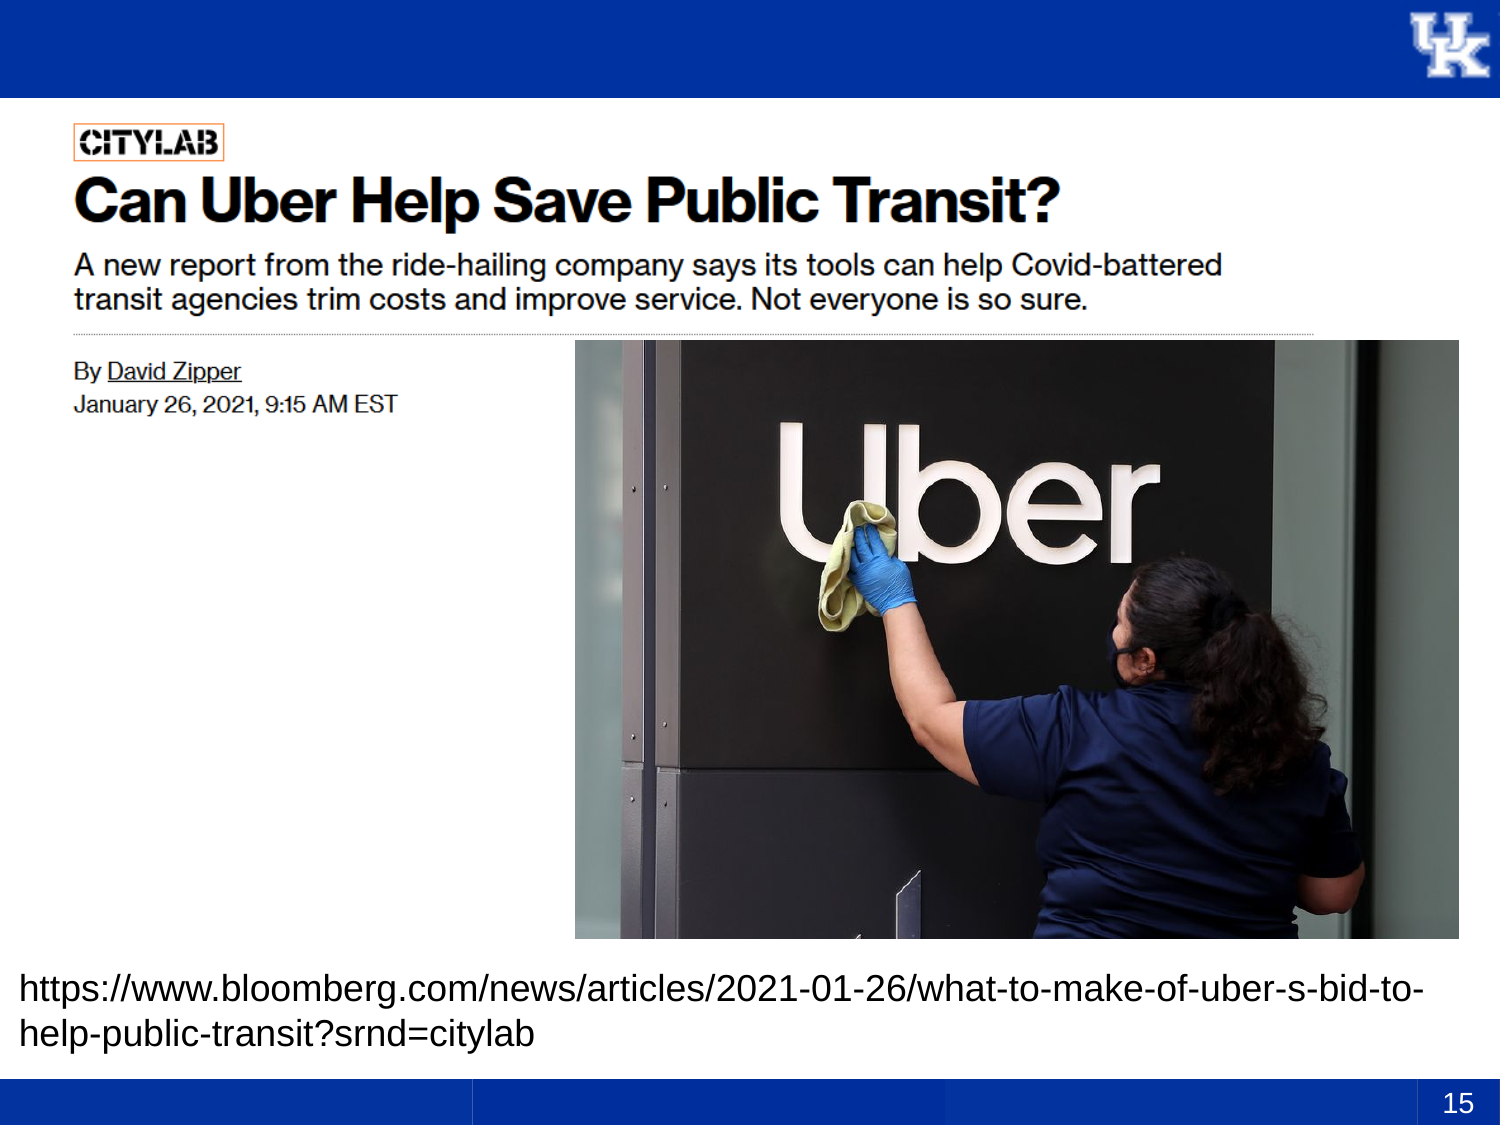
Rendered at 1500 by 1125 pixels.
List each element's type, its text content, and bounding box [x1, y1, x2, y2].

text_box https://www.bloomberg.com/news/articles/2021-01-26/what-to-make-of-uber-s-bid-to-help-public-transit?srnd=citylab [4, 956, 1459, 1062]
picture [55, 111, 1459, 939]
picture [0, 0, 1500, 98]
slide_number 15 [1417, 1079, 1500, 1125]
